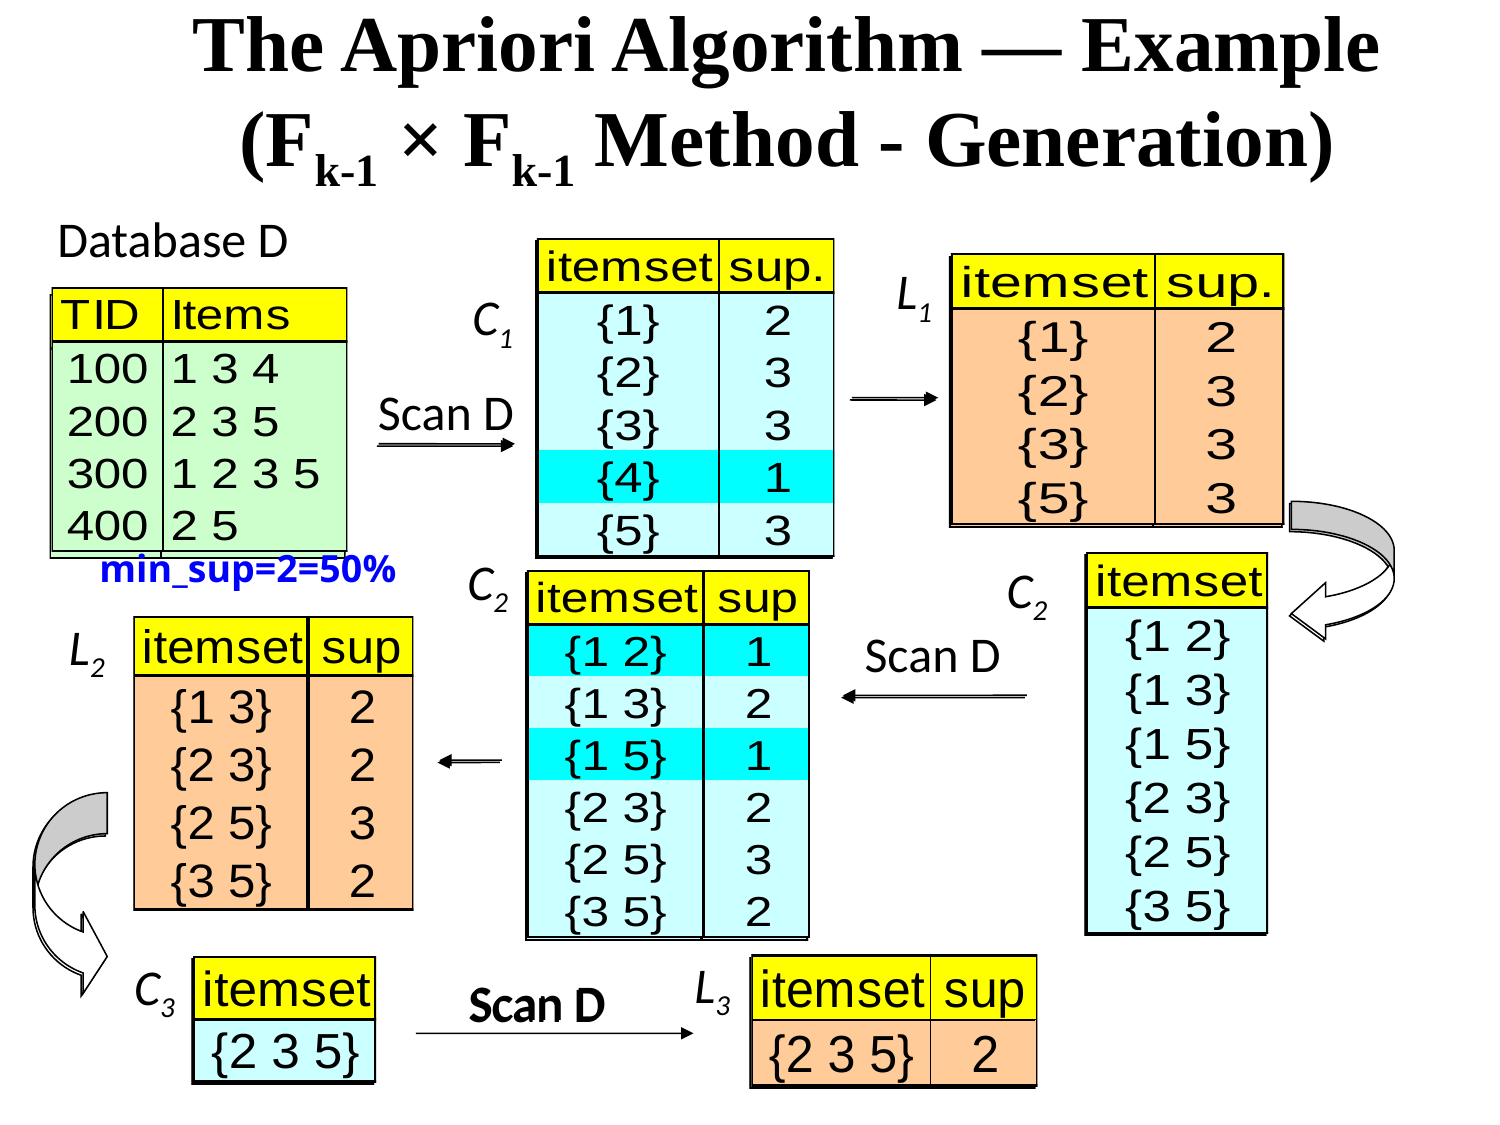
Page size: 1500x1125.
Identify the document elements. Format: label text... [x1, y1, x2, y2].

text_box C2 [991, 550, 1063, 634]
text_box L1 [881, 252, 948, 336]
text_box Scan D [455, 962, 621, 1038]
text_box [439, 753, 502, 767]
text_box [34, 792, 108, 994]
text_box C1 [457, 278, 528, 362]
text_box L2 [54, 607, 120, 691]
text_box [1291, 501, 1395, 639]
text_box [192, 956, 378, 1084]
text_box Database D [42, 200, 304, 275]
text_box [950, 253, 1287, 527]
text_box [526, 570, 812, 940]
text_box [133, 615, 416, 912]
text_box [1289, 614, 1324, 642]
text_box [51, 287, 350, 554]
text_box Scan D [849, 615, 1016, 691]
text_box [751, 954, 1040, 1089]
text_box [851, 391, 939, 404]
text_box [842, 689, 1027, 702]
text_box [841, 696, 854, 704]
text_box min_sup=2=50% [84, 537, 412, 598]
text_box L3 [679, 950, 746, 1029]
text_box [33, 841, 83, 996]
title The Apriori Algorithm — Example (Fk-1 × Fk-1 Method - Generation) [99, 0, 1475, 188]
text_box C2 [452, 542, 523, 626]
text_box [536, 238, 837, 559]
text_box [621, 1029, 694, 1040]
text_box C3 [119, 947, 190, 1031]
text_box Scan D [362, 373, 529, 448]
text_box [378, 437, 516, 451]
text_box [1085, 552, 1271, 936]
